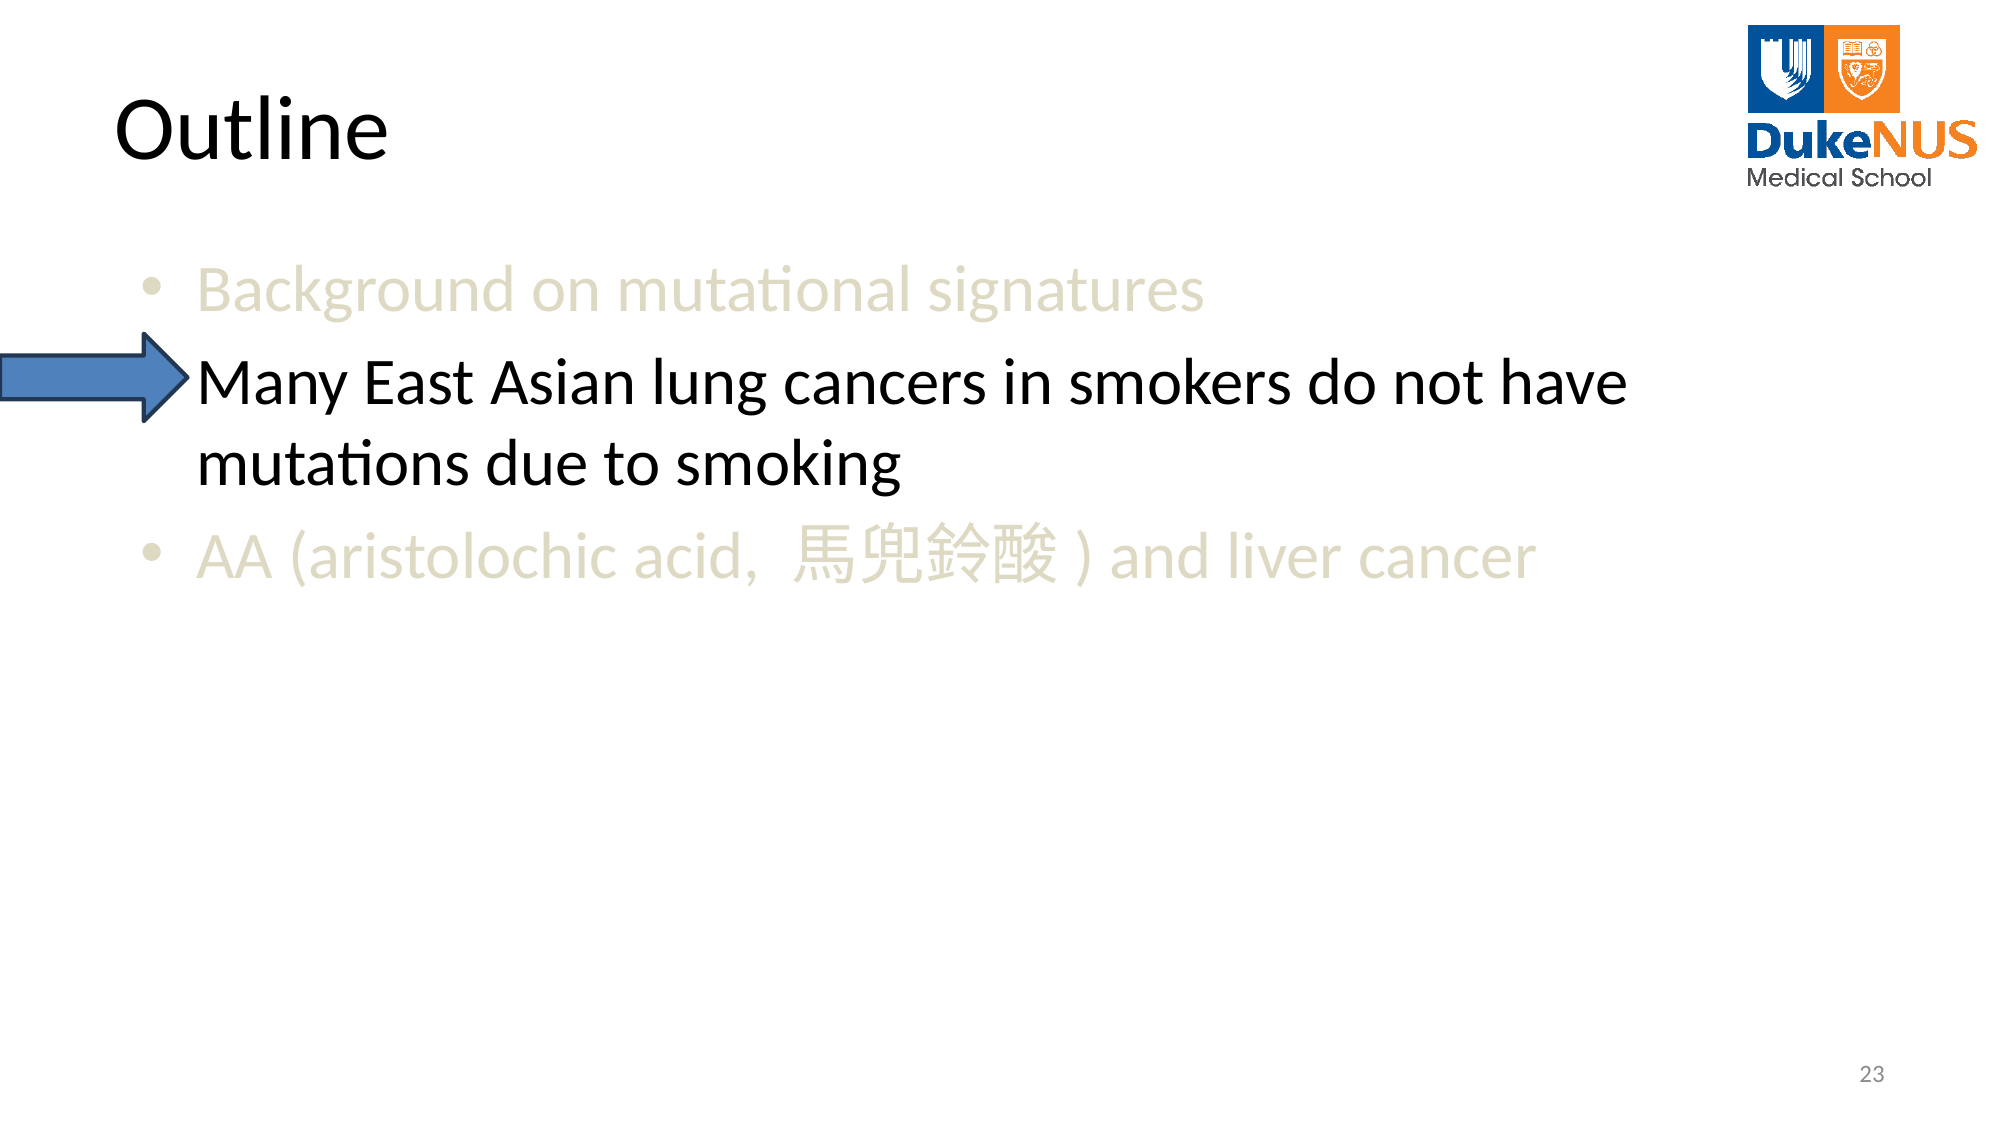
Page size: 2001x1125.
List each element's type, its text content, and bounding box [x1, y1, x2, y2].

slide_number 23 [1433, 1042, 1900, 1103]
title Outline [99, 45, 1613, 200]
list Background on mutational signatures Many East Asian lung cancers in smokers do not have mutations due to smoking AA (aristolochic acid, 馬兜鈴酸) and liver cancer [125, 237, 1925, 980]
text_box [0, 331, 190, 424]
picture [1737, 12, 1978, 189]
